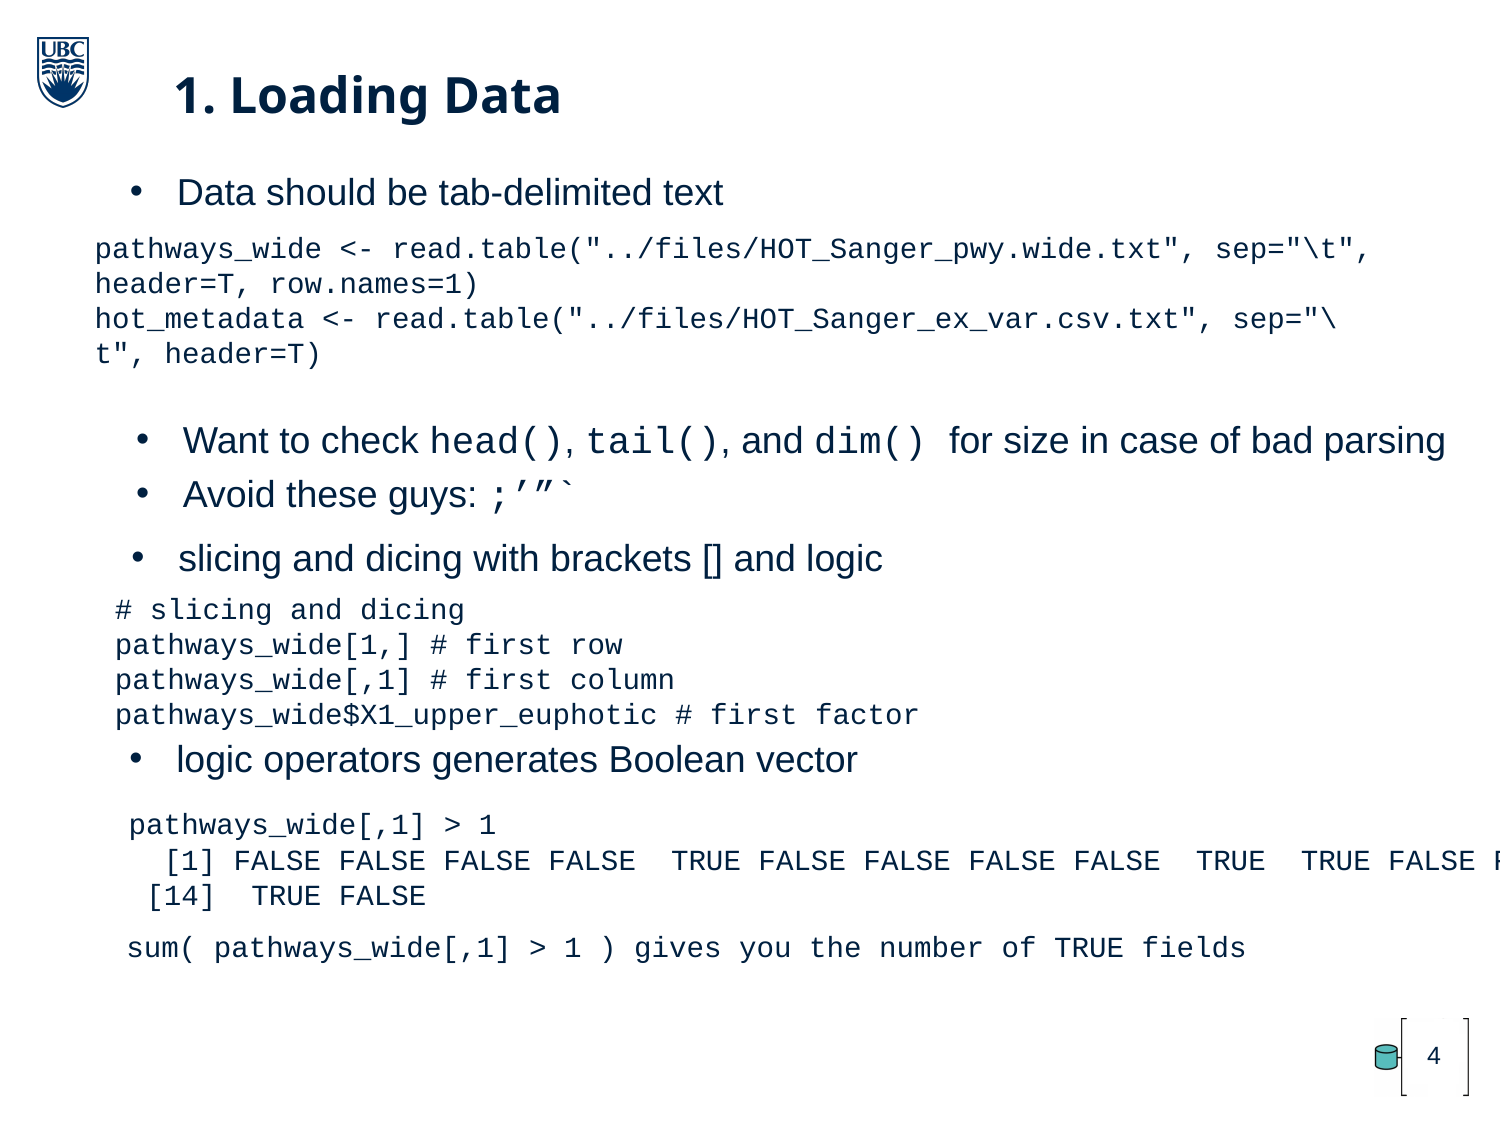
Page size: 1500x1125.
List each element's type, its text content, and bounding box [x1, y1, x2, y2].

slide_number 4 [1399, 1018, 1469, 1091]
text_box slicing and dicing with brackets [] and logic [116, 527, 899, 587]
list 1. Loading Data [158, 55, 1400, 145]
picture [37, 37, 89, 108]
text_box logic operators generates Boolean vector [114, 727, 874, 788]
text_box Data should be tab-delimited text [115, 160, 739, 221]
picture [1374, 1018, 1469, 1097]
text_box Want to check head(), tail(), and dim() for size in case of bad parsing Avoid these guys: ;’”` [121, 408, 1462, 523]
text_box # slicing and dicing pathways_wide[1,] # first row pathways_wide[,1] # first column pathways_wide$X1_upper_euphotic # first factor [100, 582, 1424, 738]
text_box pathways_wide[,1] > 1 [1] FALSE FALSE FALSE FALSE TRUE FALSE FALSE FALSE FALSE TRUE TRUE FALSE FALSE [14] TRUE FALSE [114, 798, 1500, 919]
text_box pathways_wide <- read.table("../files/HOT_Sanger_pwy.wide.txt", sep="\t", header=T, row.names=1) hot_metadata <- read.table("../files/HOT_Sanger_ex_var.csv.txt", sep="\t", header=T) [79, 221, 1403, 377]
text_box sum( pathways_wide[,1] > 1 ) gives you the number of TRUE fields [111, 921, 1500, 971]
